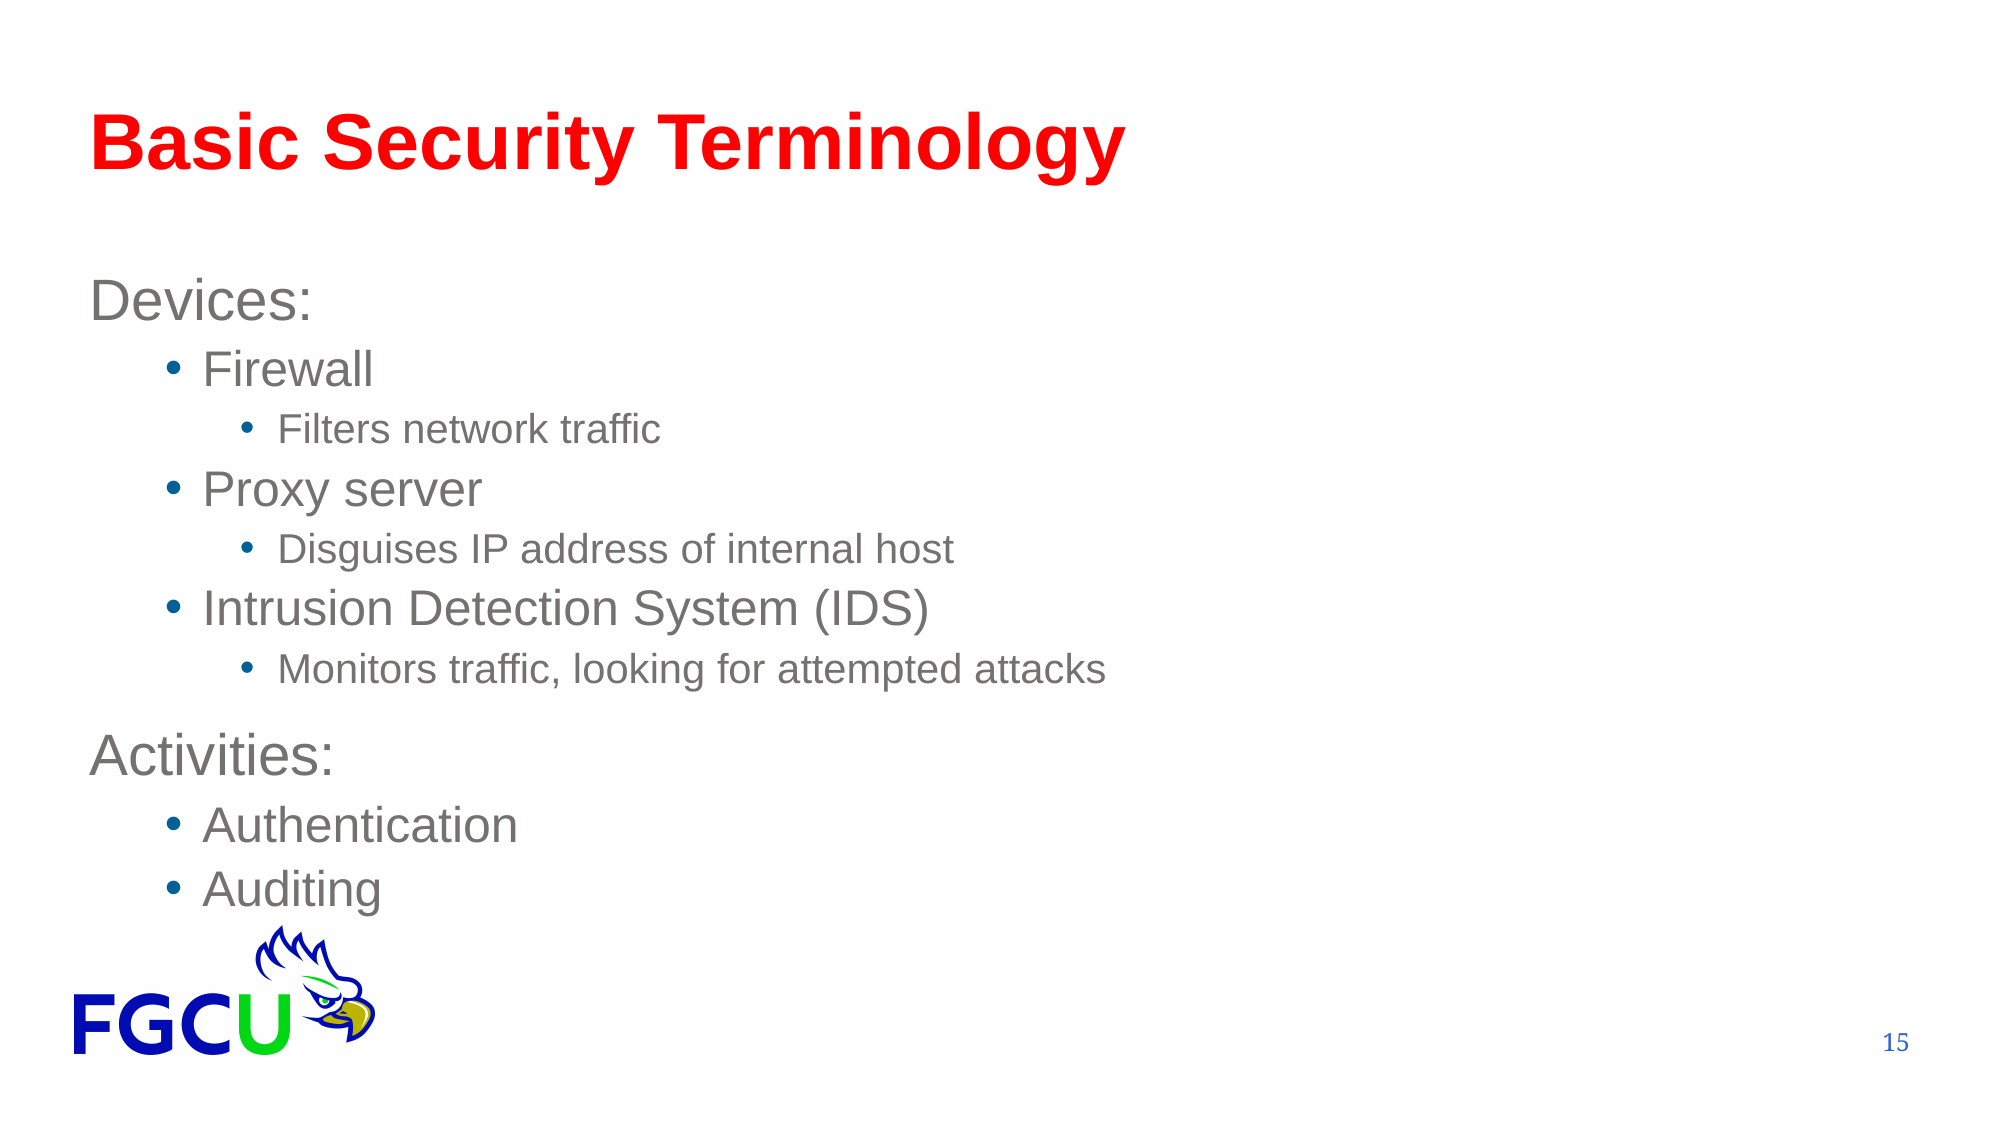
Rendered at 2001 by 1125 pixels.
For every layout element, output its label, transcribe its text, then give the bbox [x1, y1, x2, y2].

slide_number 15 [1484, 1018, 1925, 1064]
picture [74, 925, 375, 1055]
title Basic Security Terminology [75, 93, 1925, 215]
list Devices: Firewall Filters network traffic Proxy server Disguises IP address of internal host Intrusion Detection System (IDS) Monitors traffic, looking for attempted attacks Activities: Authentication Auditing [75, 262, 1925, 900]
